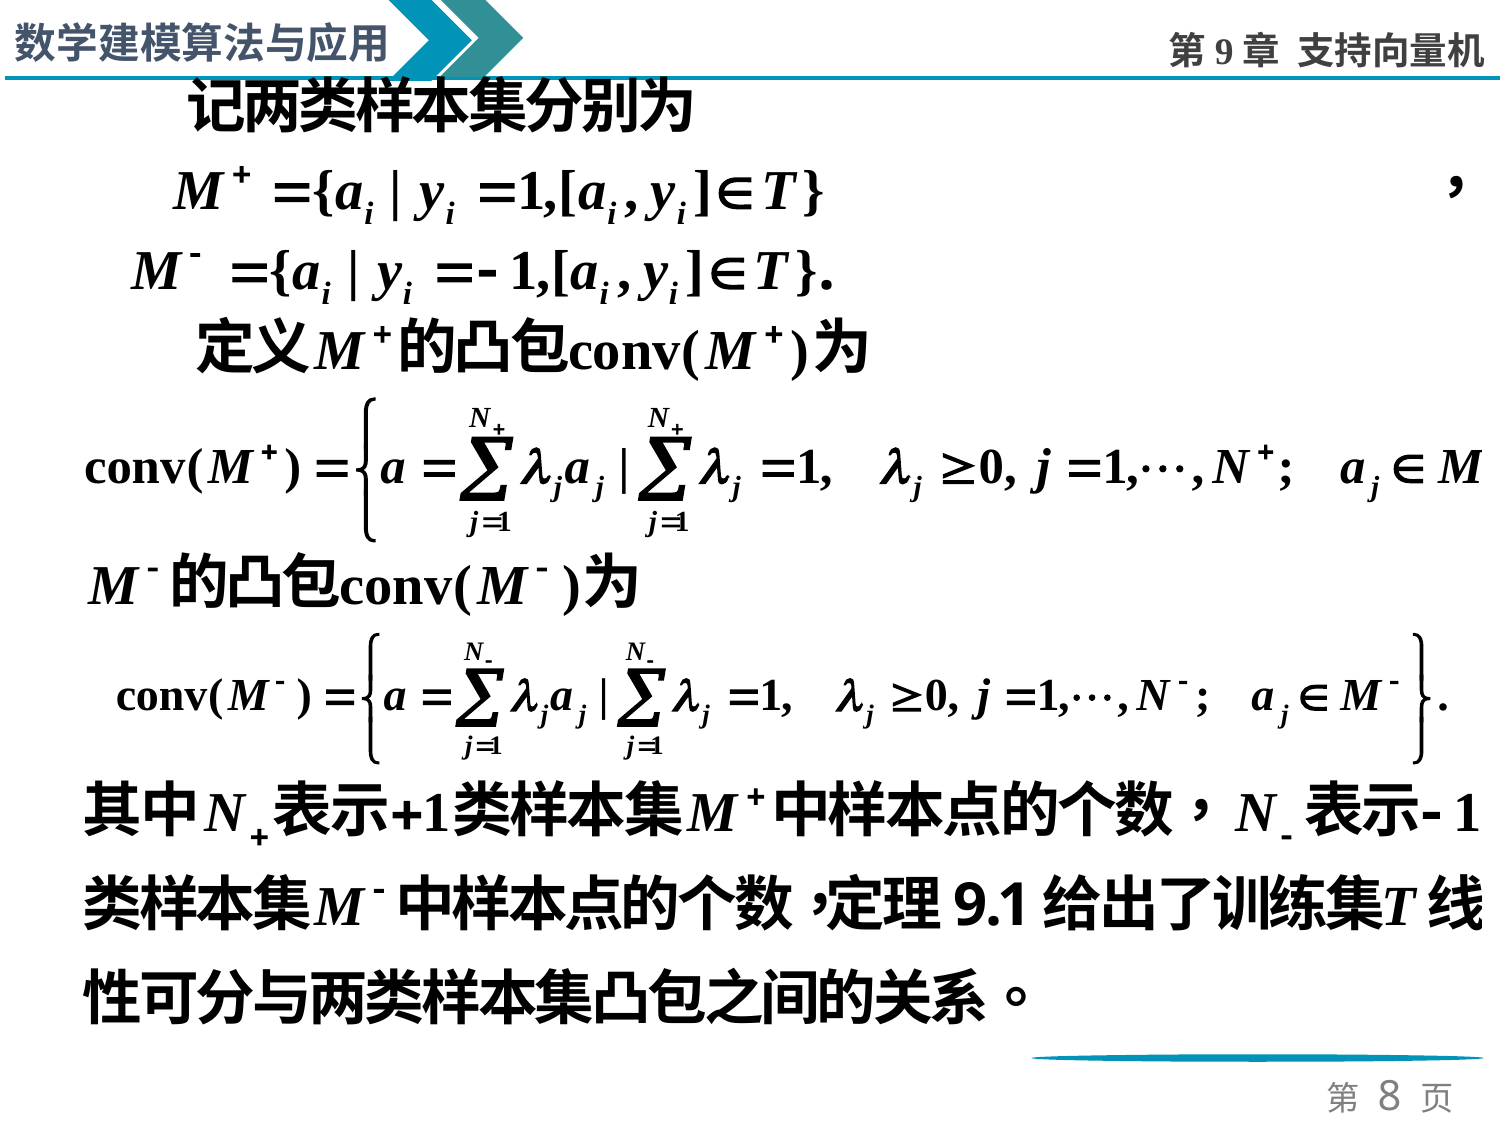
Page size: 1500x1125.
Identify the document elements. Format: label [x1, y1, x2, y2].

text_box [82, 69, 1482, 1100]
